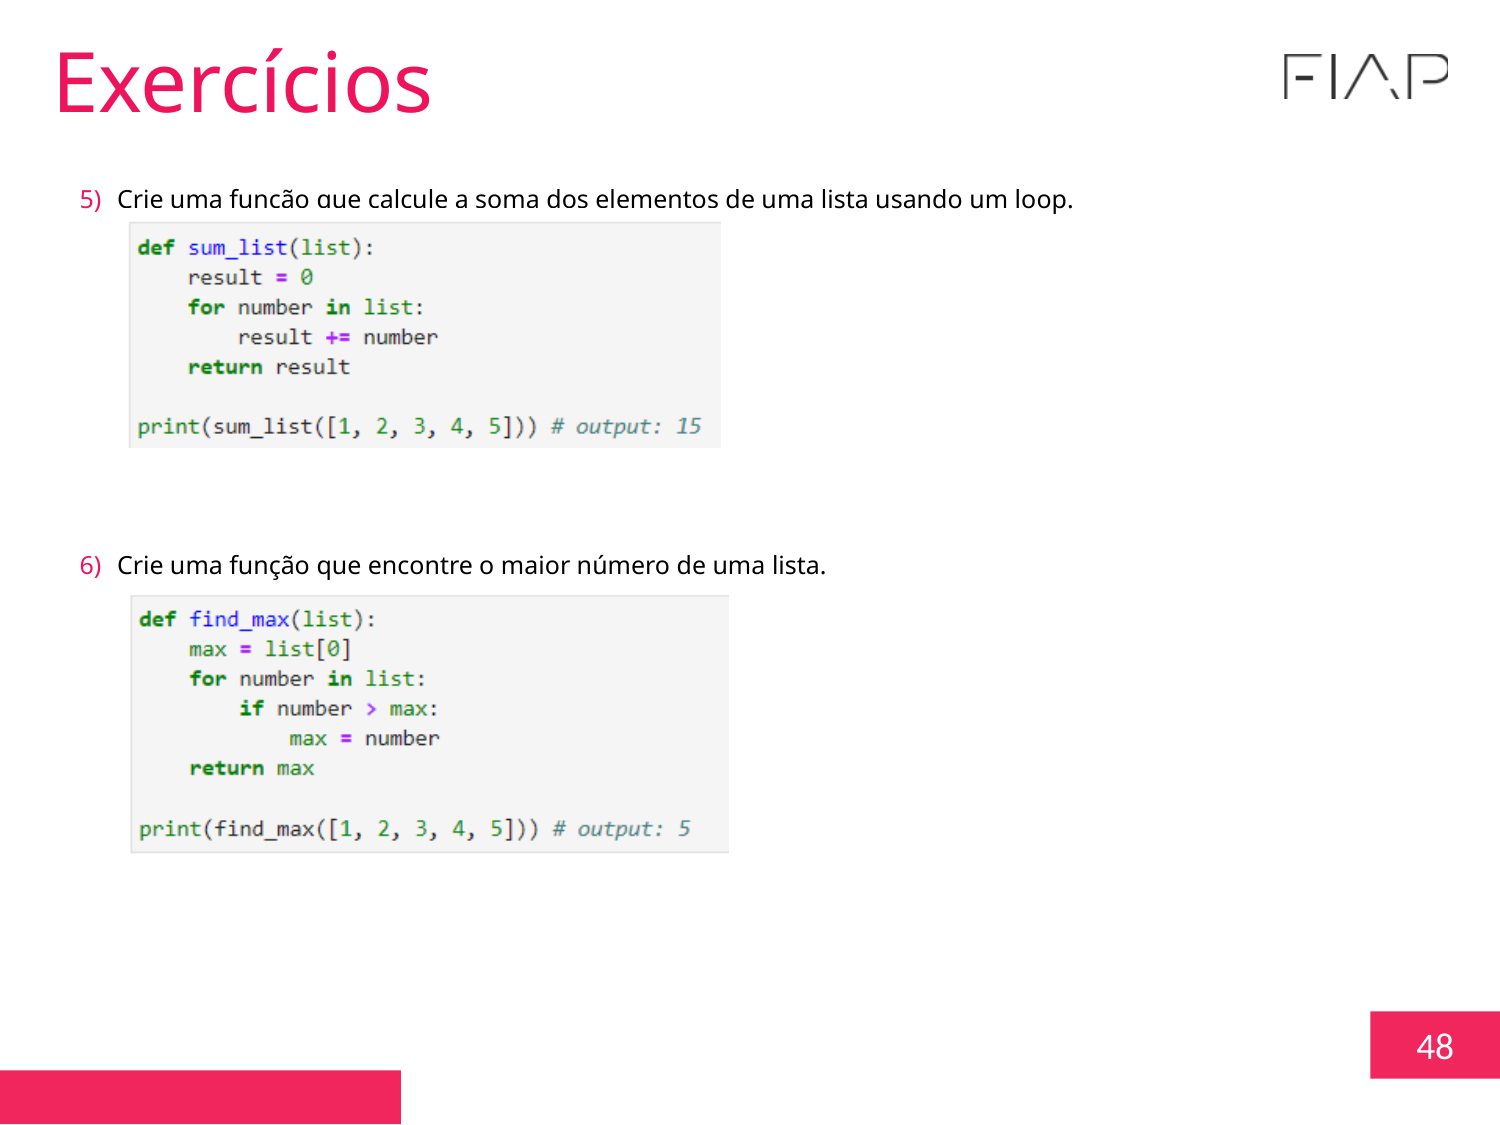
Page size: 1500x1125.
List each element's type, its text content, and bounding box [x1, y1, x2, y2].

picture [123, 208, 721, 448]
text_box Crie uma função que calcule a soma dos elementos de uma lista usando um loop. [64, 160, 1152, 231]
picture [123, 586, 729, 855]
text_box Crie uma função que encontre o maior número de uma lista. [64, 527, 1152, 598]
text_box Exercícios [37, 21, 1152, 137]
